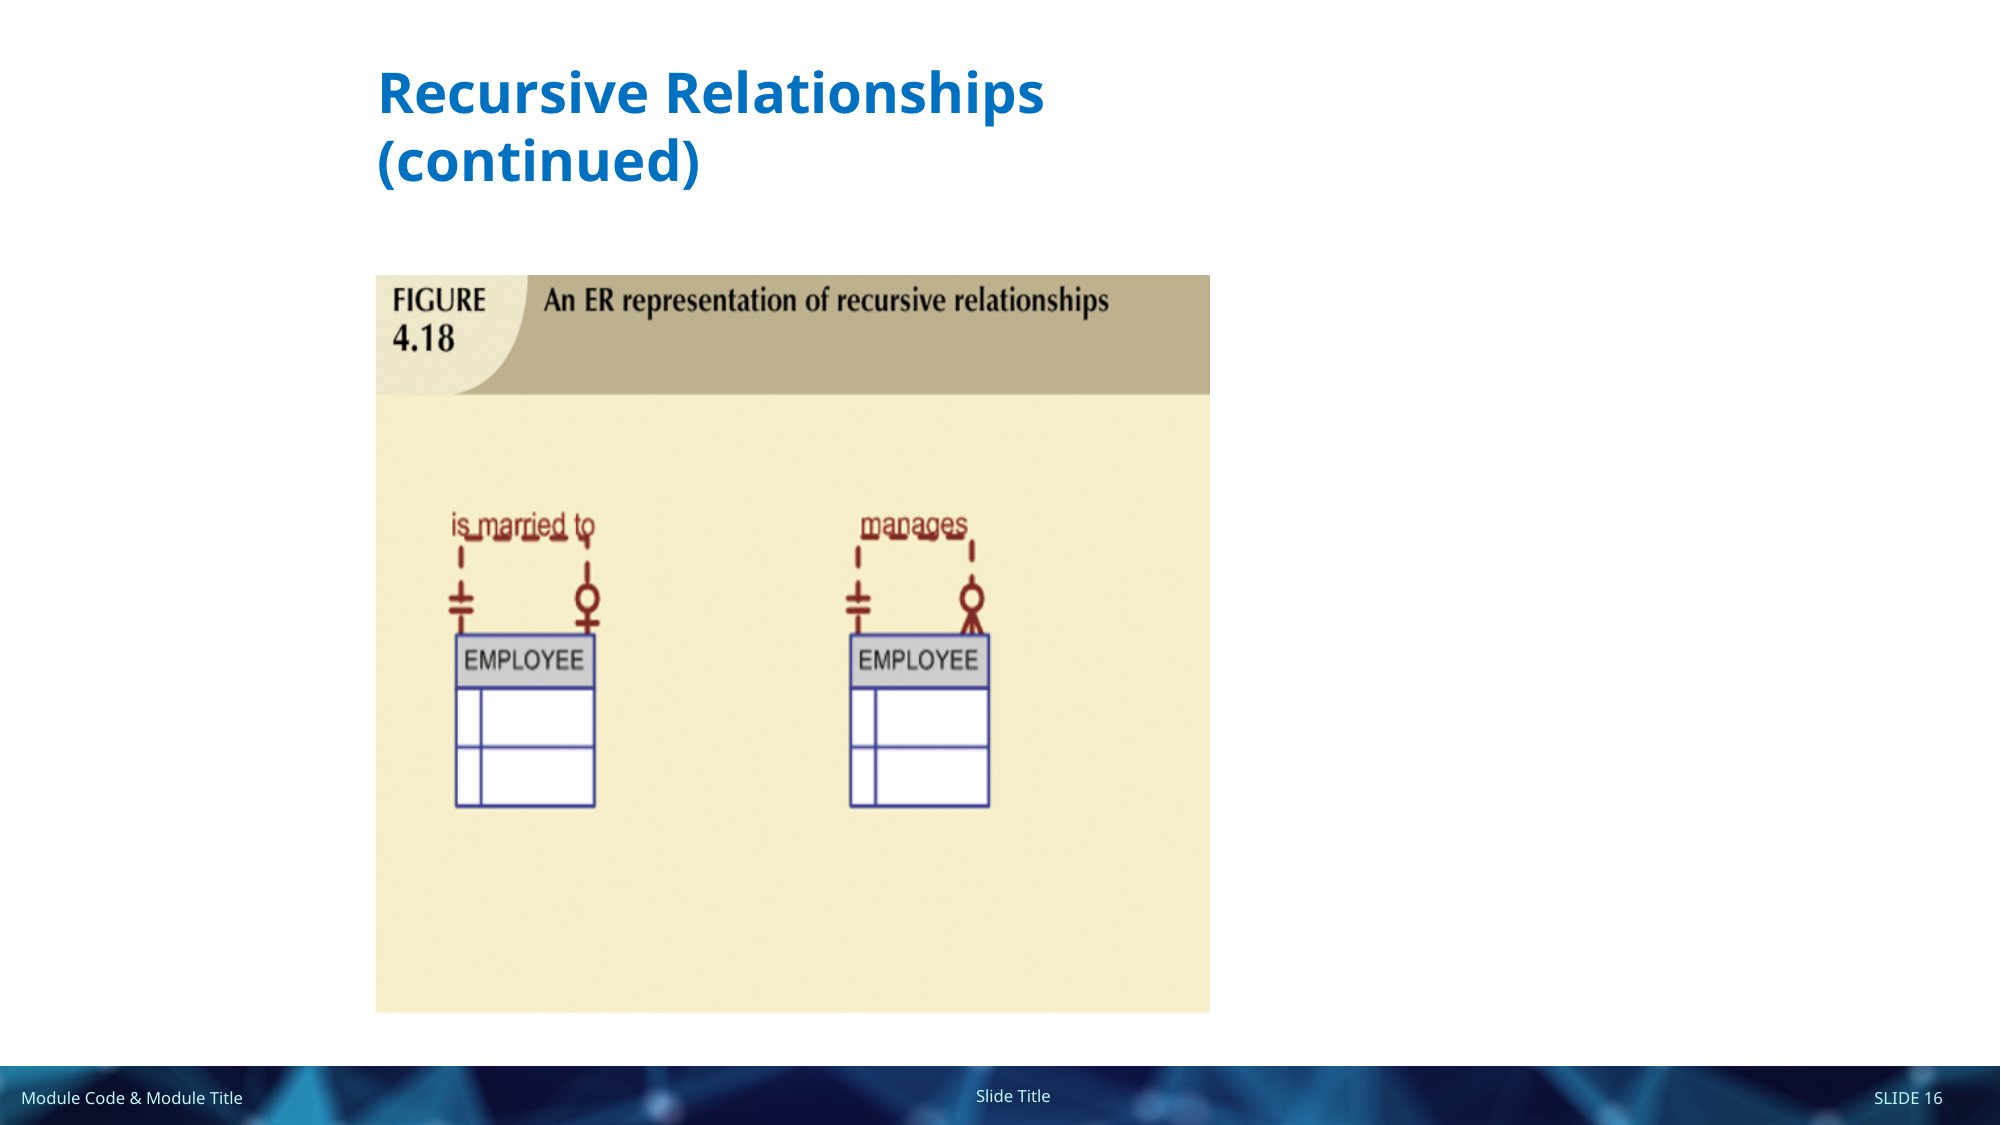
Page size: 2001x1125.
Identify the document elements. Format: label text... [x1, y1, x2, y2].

picture [0, 1066, 2000, 1125]
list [374, 274, 1211, 1013]
title Recursive Relationships (continued) [362, 50, 1638, 200]
